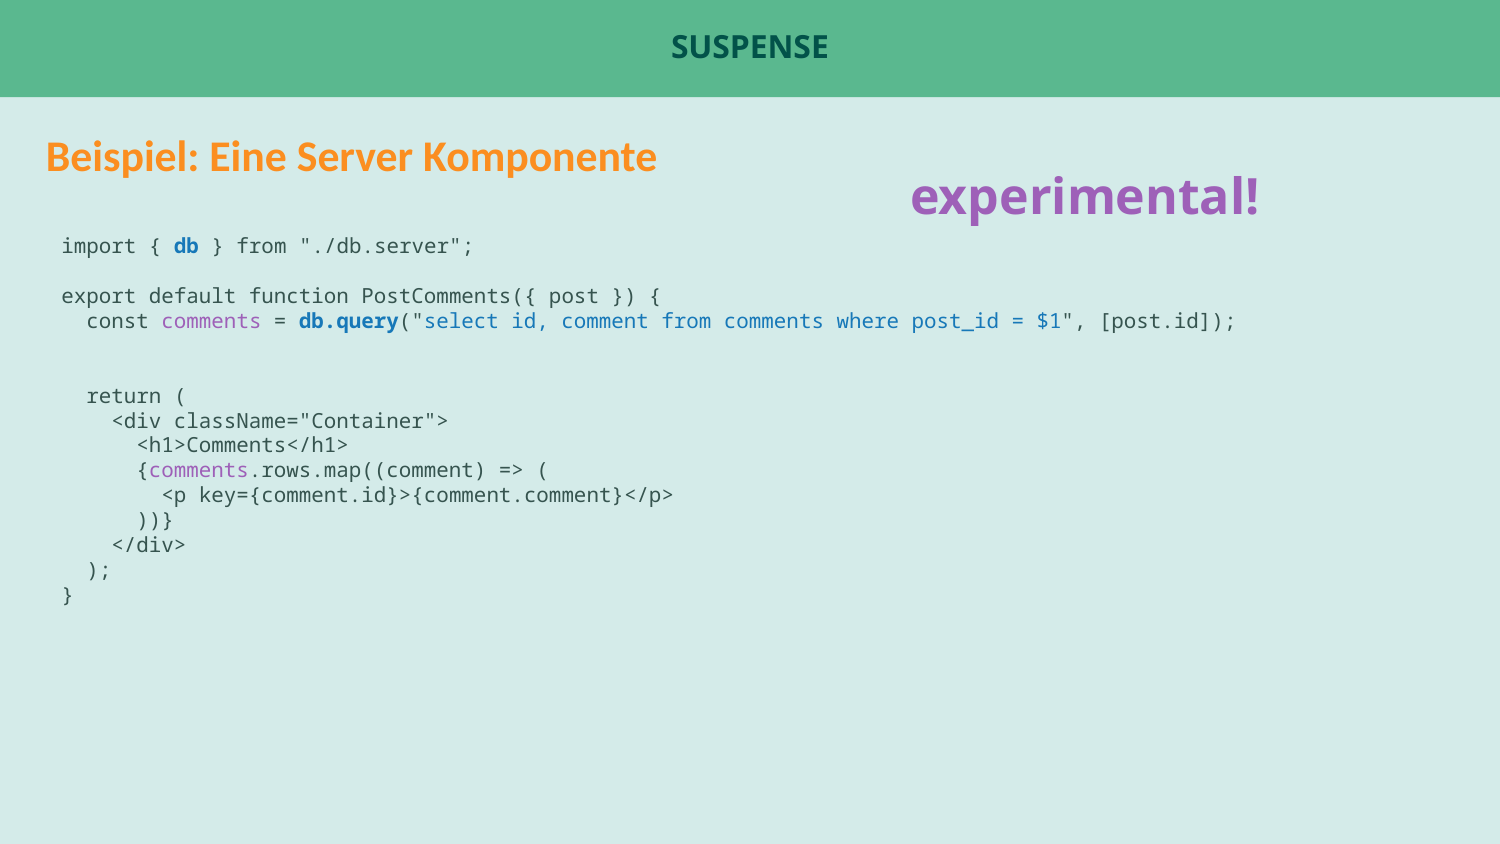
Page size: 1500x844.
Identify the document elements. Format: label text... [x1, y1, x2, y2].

text_box experimental! [846, 156, 1324, 234]
list Beispiel: Eine Server Komponente [30, 126, 1470, 782]
text_box import { db } from "./db.server"; export default function PostComments({ post }) { const comments = db.query("select id, comment from comments where post_id = $1", [post.id]); return ( <div className="Container"> <h1>Comments</h1> {comments.rows.map((comment) => ( <p key={comment.id}>{comment.comment}</p> ))} </div> ); } [46, 224, 1282, 640]
title Suspense [0, 0, 1500, 98]
